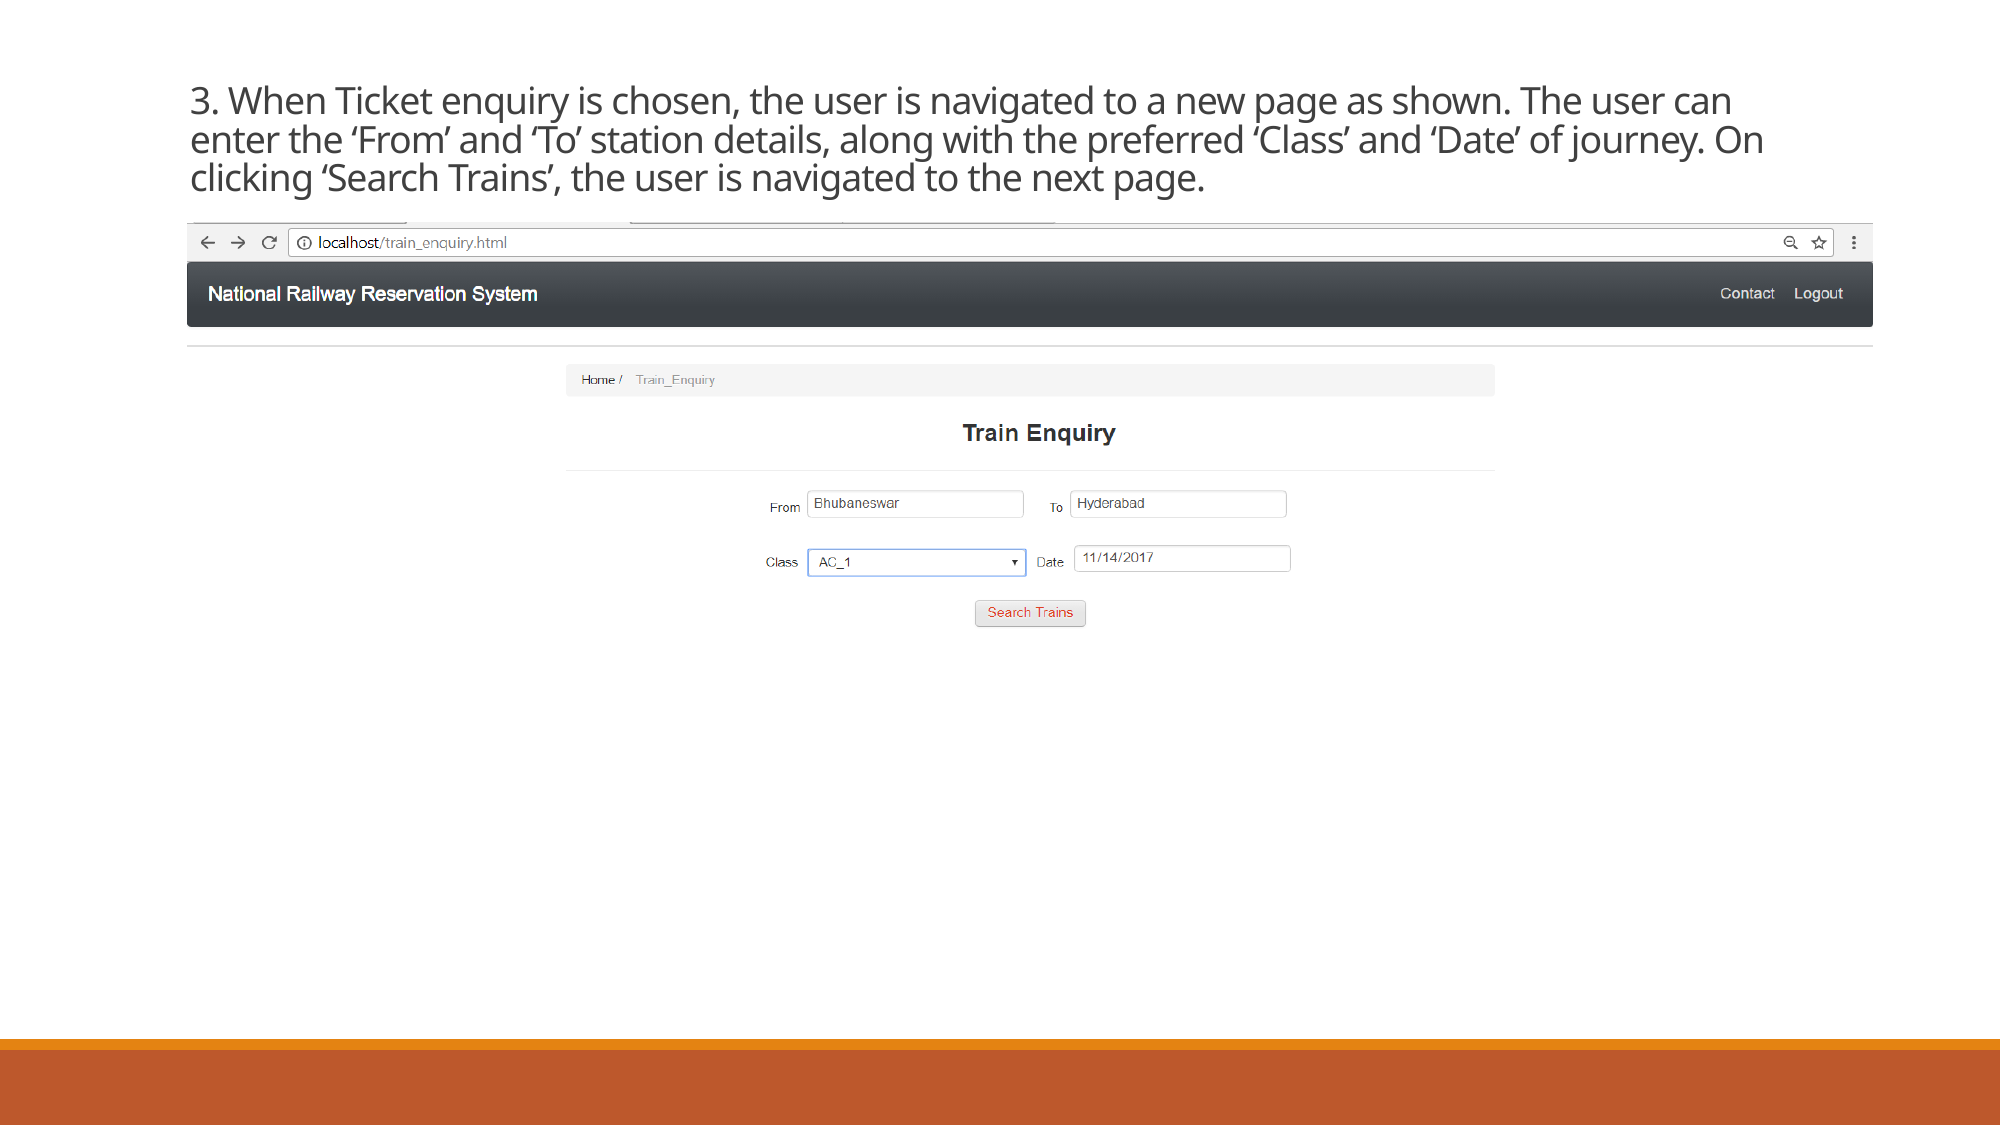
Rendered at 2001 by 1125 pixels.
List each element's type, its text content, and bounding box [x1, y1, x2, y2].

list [186, 221, 1874, 1037]
title 3. When Ticket enquiry is chosen, the user is navigated to a new page as shown. The user can enter the ‘From’ and ‘To’ station details, along with the preferred ‘Class’ and ‘Date’ of journey. On clicking ‘Search Trains’, the user is navigated to the next page. [174, 76, 1825, 207]
